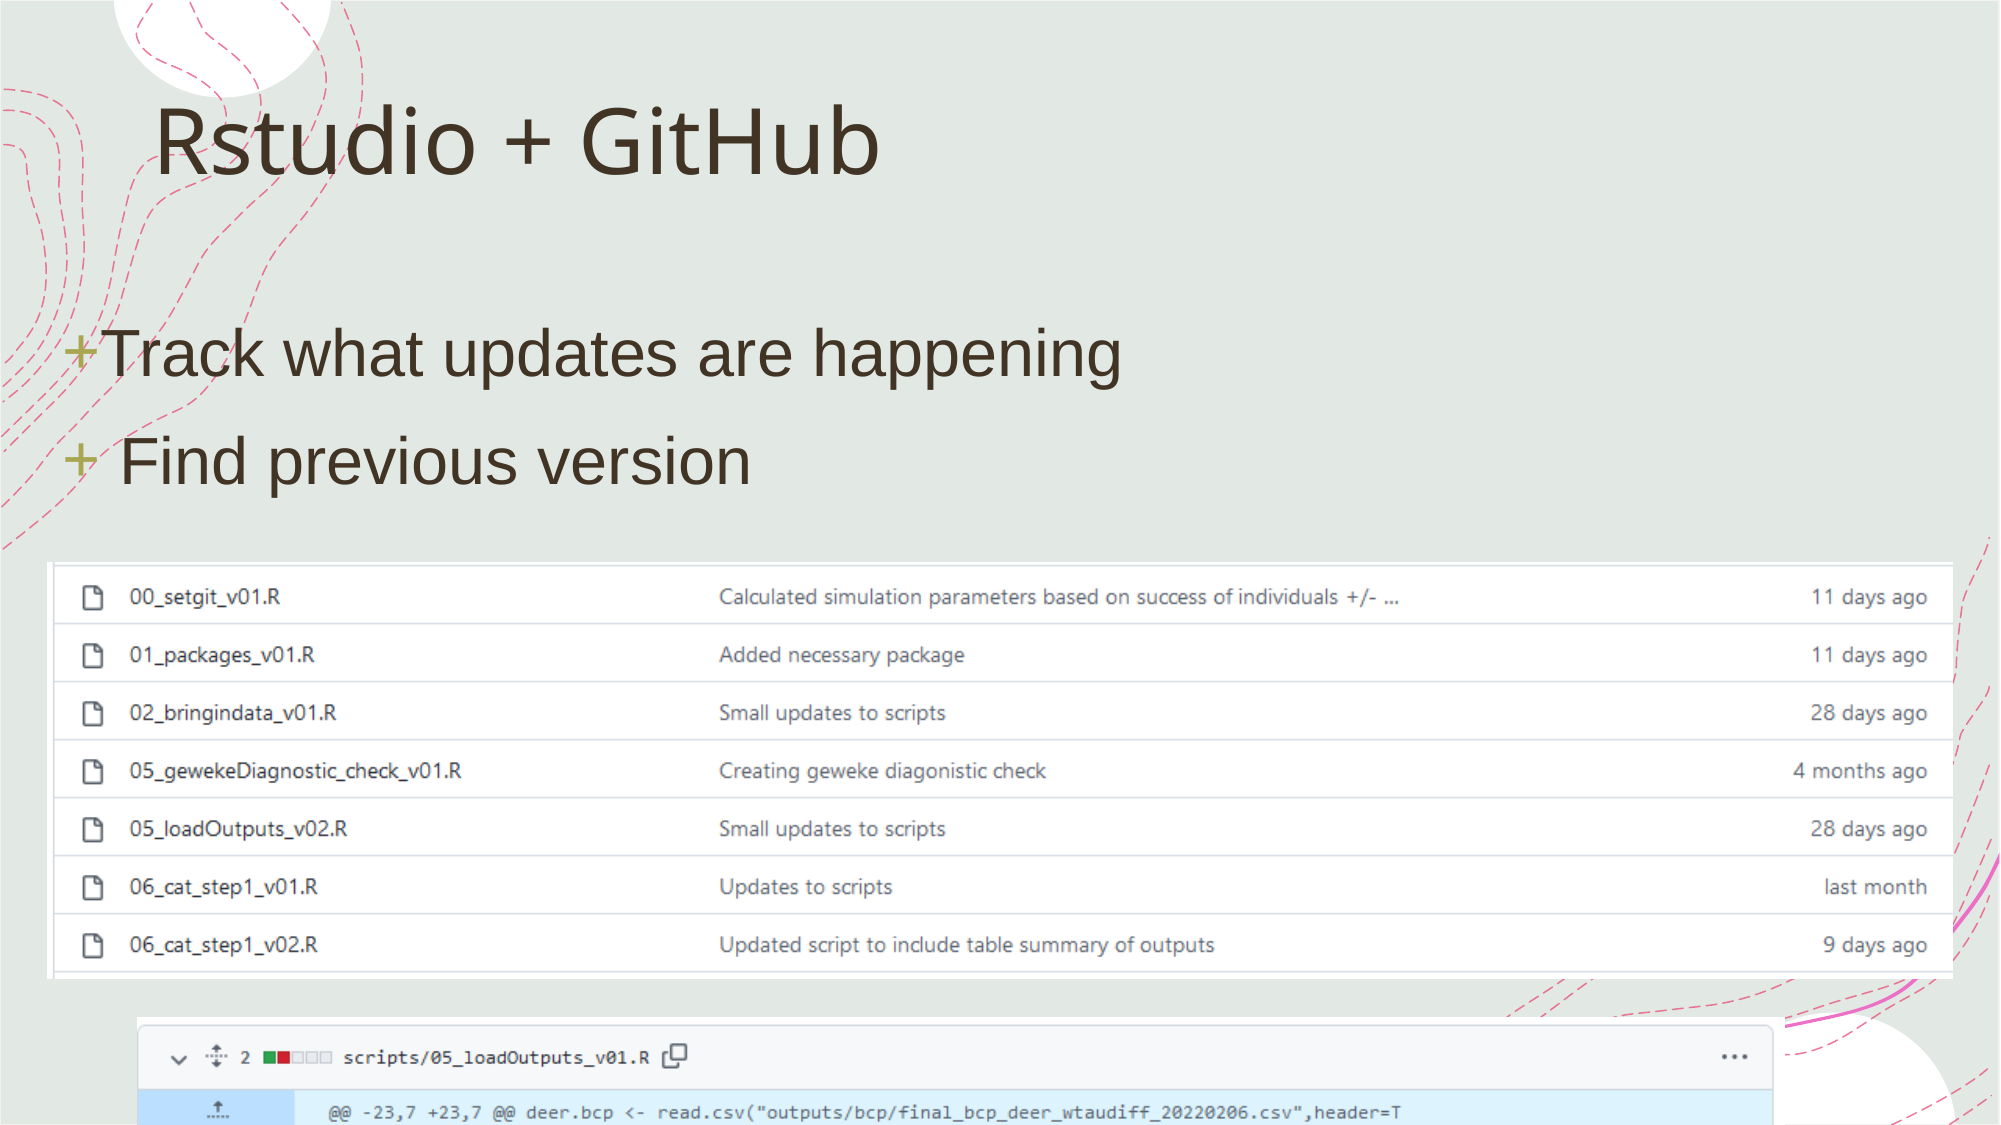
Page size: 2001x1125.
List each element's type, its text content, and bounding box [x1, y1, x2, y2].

title Rstudio + GitHub [137, 75, 940, 338]
picture [137, 1017, 1785, 1125]
picture [47, 562, 1953, 979]
list Track what updates are happening Find previous version [47, 293, 1953, 523]
